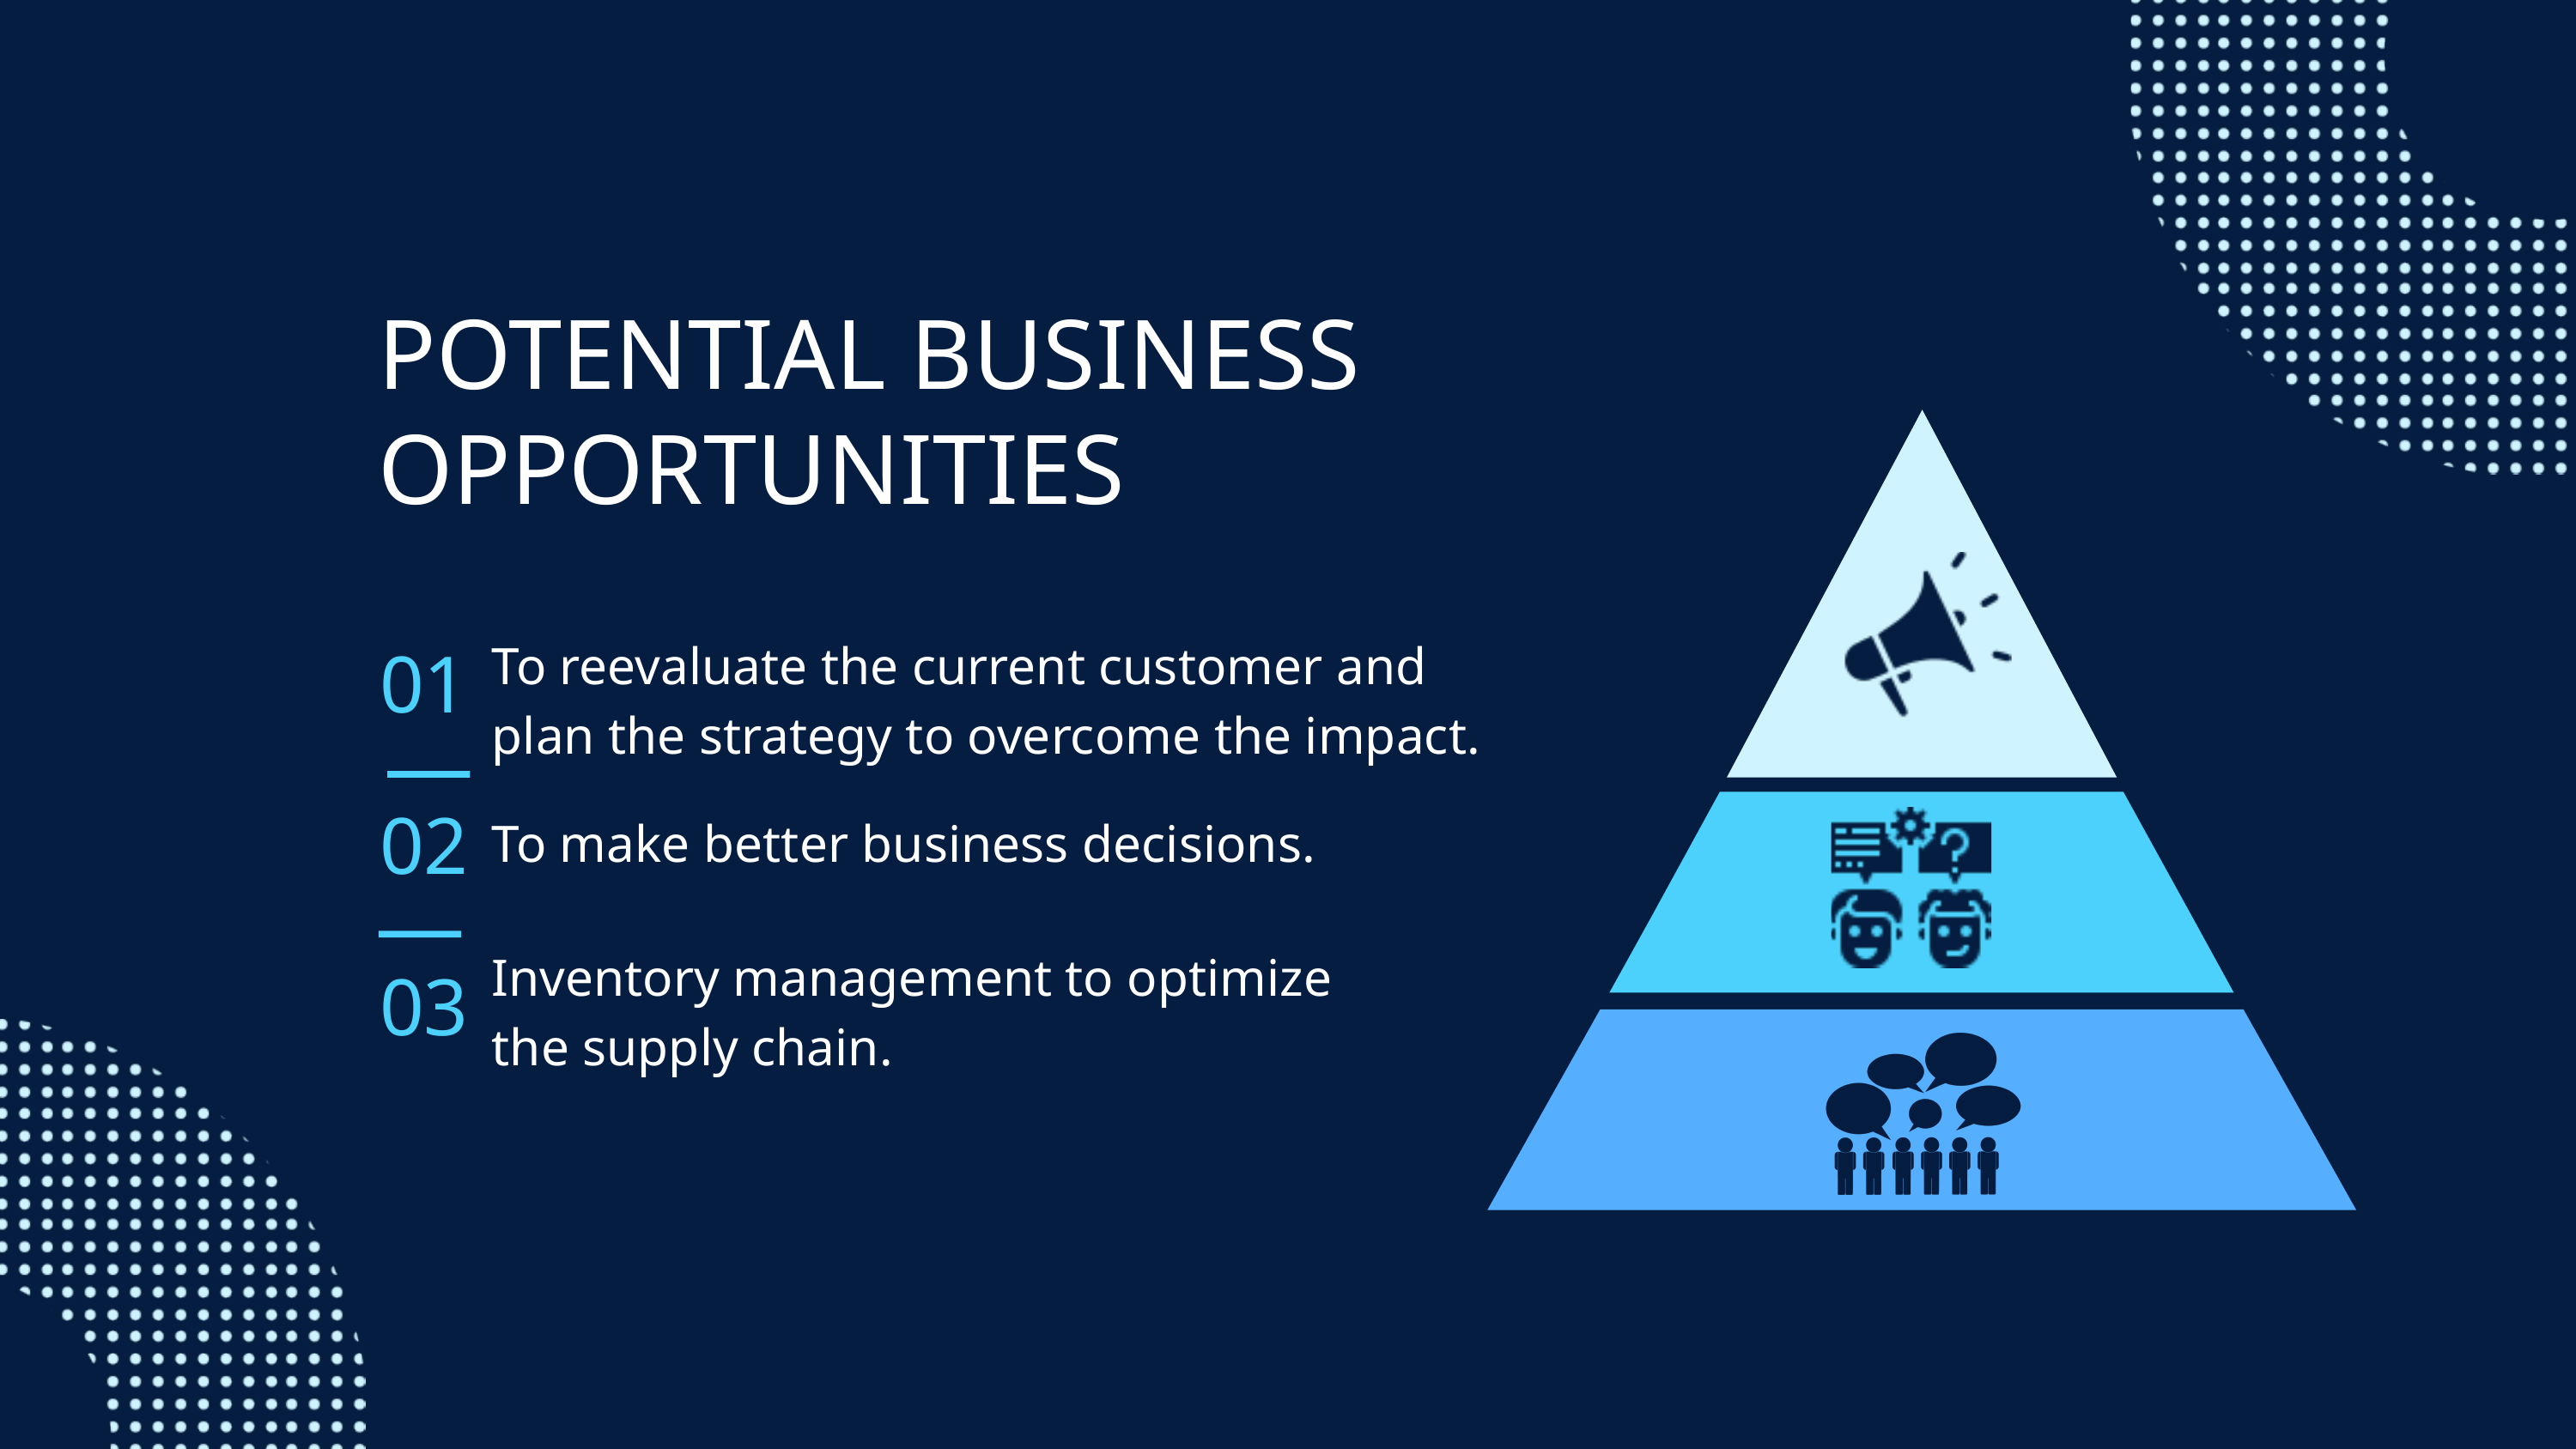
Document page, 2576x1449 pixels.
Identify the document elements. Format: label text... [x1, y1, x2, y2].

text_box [1486, 1009, 2357, 1210]
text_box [1609, 791, 2234, 993]
text_box POTENTIAL BUSINESS OPPORTUNITIES [378, 293, 1923, 634]
text_box 03 [356, 943, 491, 1052]
text_box [2130, 0, 2576, 475]
text_box Inventory management to optimize the supply chain. [491, 937, 1386, 1076]
text_box 02 [356, 782, 492, 890]
text_box To reevaluate the current customer and plan the strategy to overcome the impact. [491, 624, 1530, 764]
text_box To make better business decisions. [491, 803, 1386, 873]
text_box [0, 1019, 366, 1449]
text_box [1726, 409, 2117, 778]
text_box 01 [356, 621, 492, 729]
